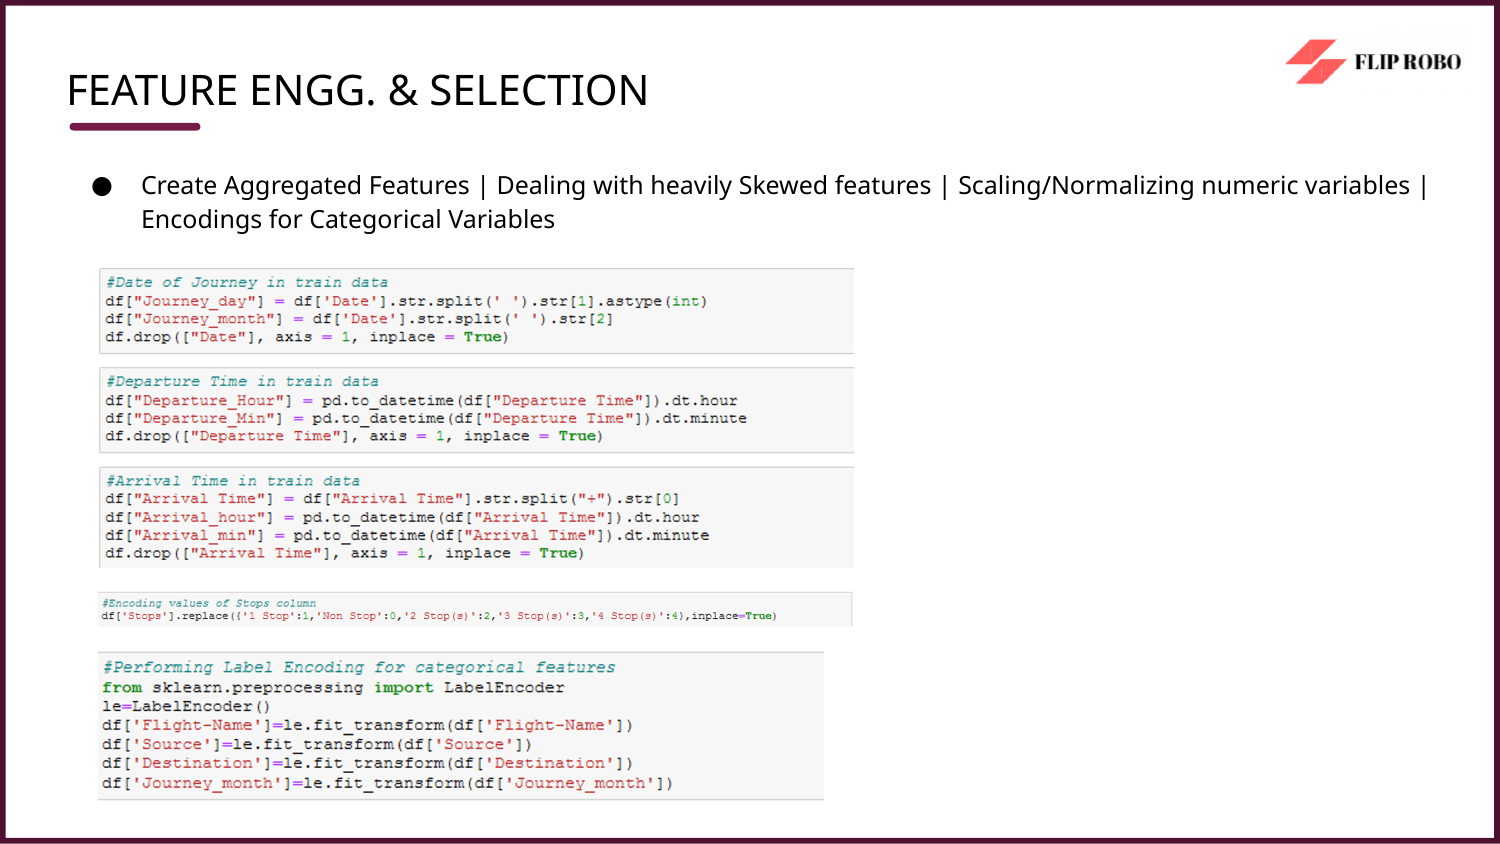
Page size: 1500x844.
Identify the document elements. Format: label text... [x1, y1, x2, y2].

list Create Aggregated Features | Dealing with heavily Skewed features | Scaling/Normalizing numeric variables | Encodings for Categorical Variables [51, 149, 1449, 711]
text_box [0, 0, 1500, 844]
text_box [69, 122, 201, 131]
title FEATURE ENGG. & SELECTION [51, 48, 821, 143]
picture [1282, 29, 1472, 92]
picture [95, 262, 855, 801]
